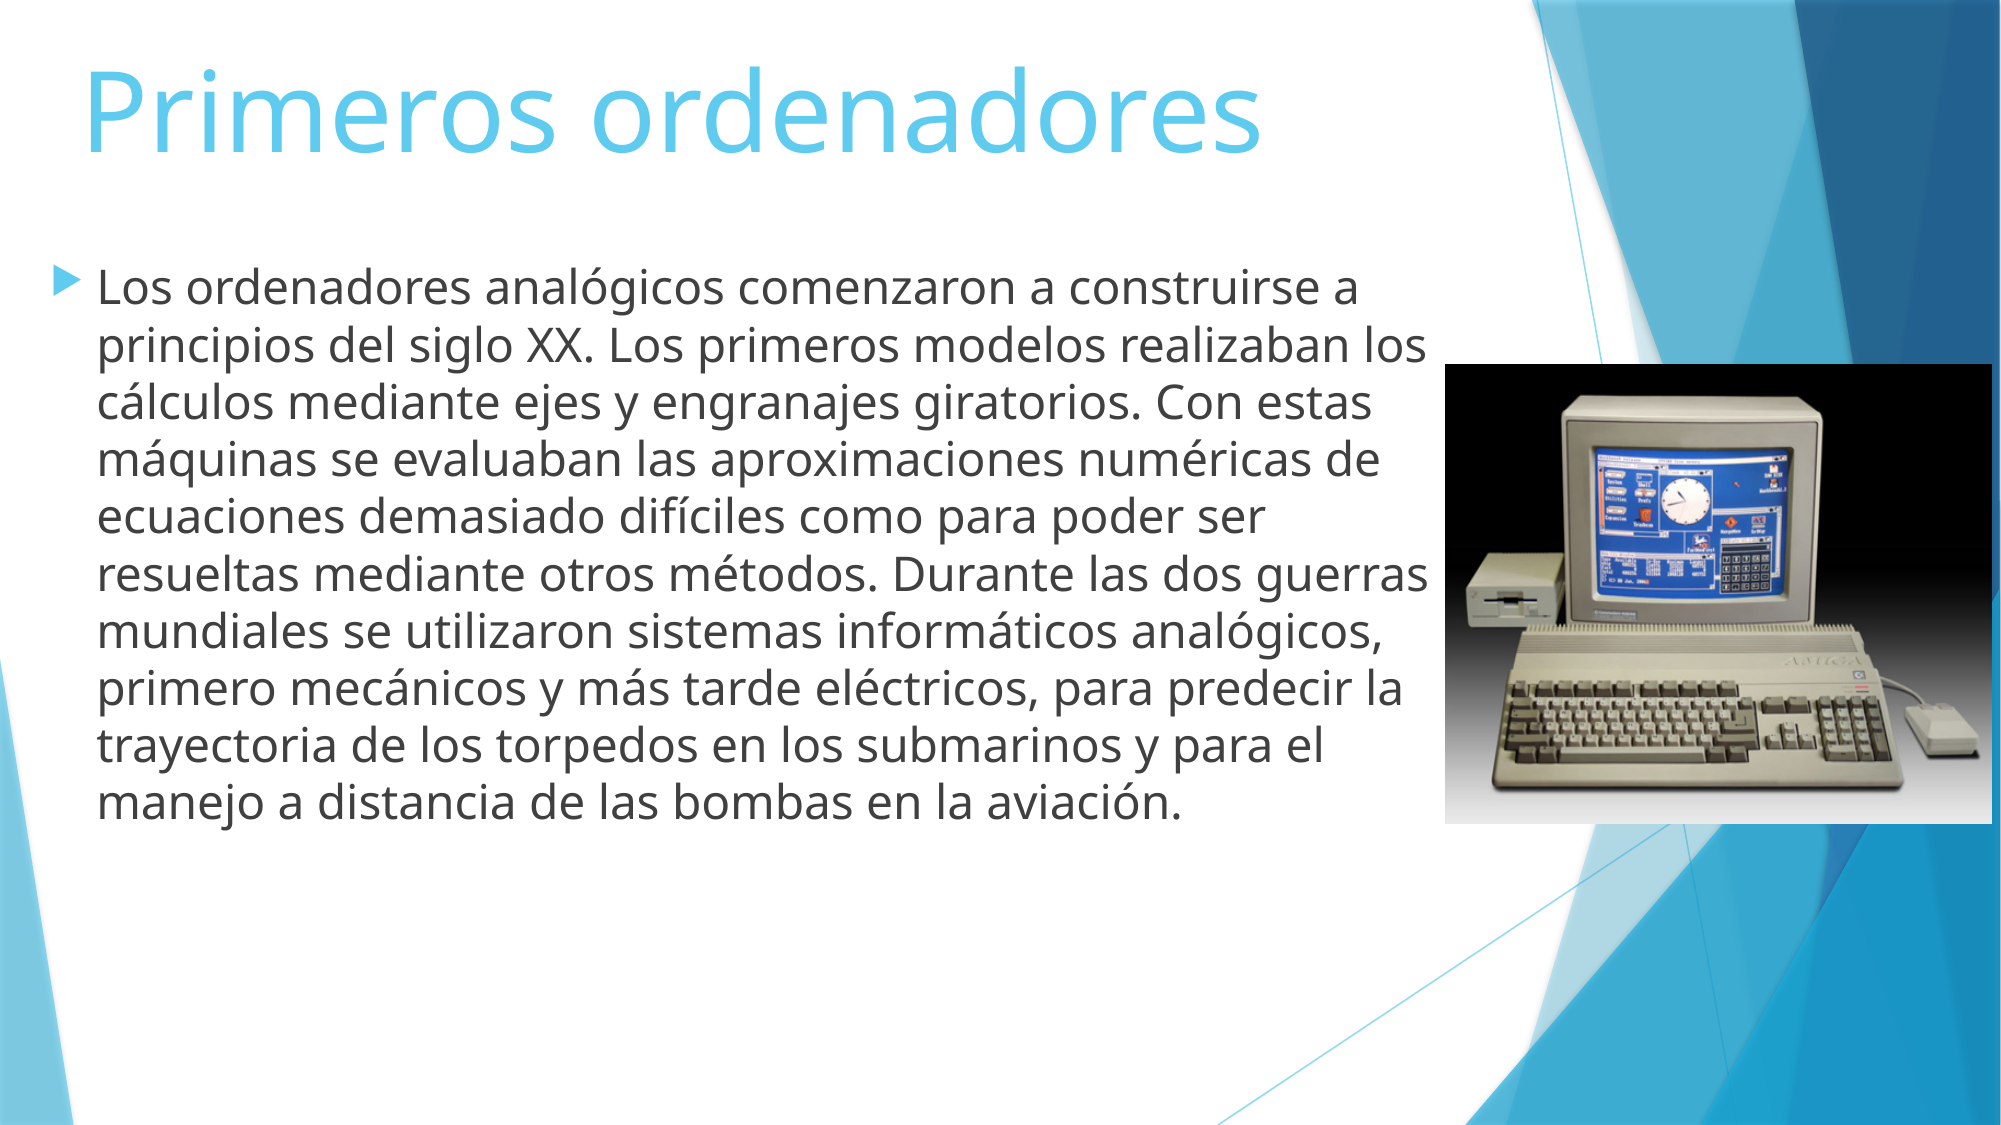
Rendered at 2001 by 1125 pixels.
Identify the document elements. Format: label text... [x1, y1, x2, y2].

title Primeros ordenadores [65, 32, 1477, 250]
list Los ordenadores analógicos comenzaron a construirse a principios del siglo XX. Los primeros modelos realizaban los cálculos mediante ejes y engranajes giratorios. Con estas máquinas se evaluaban las aproximaciones numéricas de ecuaciones demasiado difíciles como para poder ser resueltas mediante otros métodos. Durante las dos guerras mundiales se utilizaron sistemas informáticos analógicos, primero mecánicos y más tarde eléctricos, para predecir la trayectoria de los torpedos en los submarinos y para el manejo a distancia de las bombas en la aviación. [35, 249, 1446, 887]
picture [1444, 363, 1992, 825]
